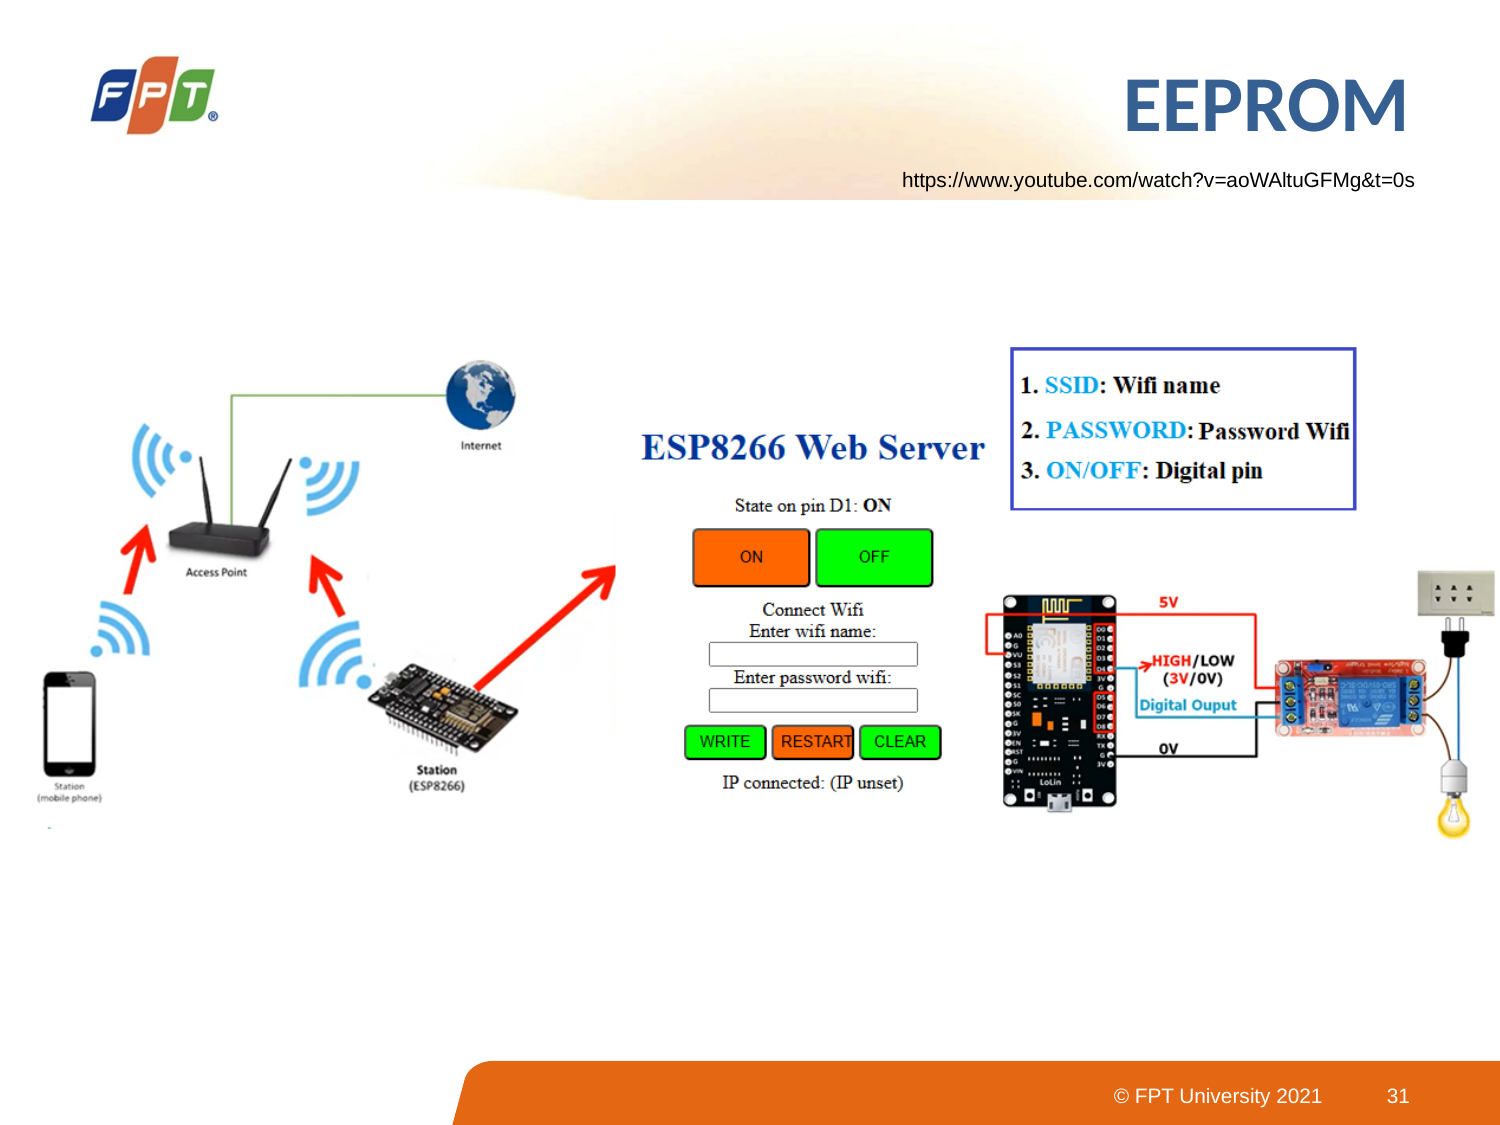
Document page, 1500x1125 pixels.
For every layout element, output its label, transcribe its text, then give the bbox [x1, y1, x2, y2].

picture [0, 1050, 1500, 1125]
picture [0, 0, 1500, 200]
text_box [487, 1059, 1350, 1125]
text_box https://www.youtube.com/watch?v=aoWAltuGFMg&t=0s [887, 158, 1498, 199]
title EEPROM [74, 44, 1426, 233]
picture [1, 346, 1500, 849]
